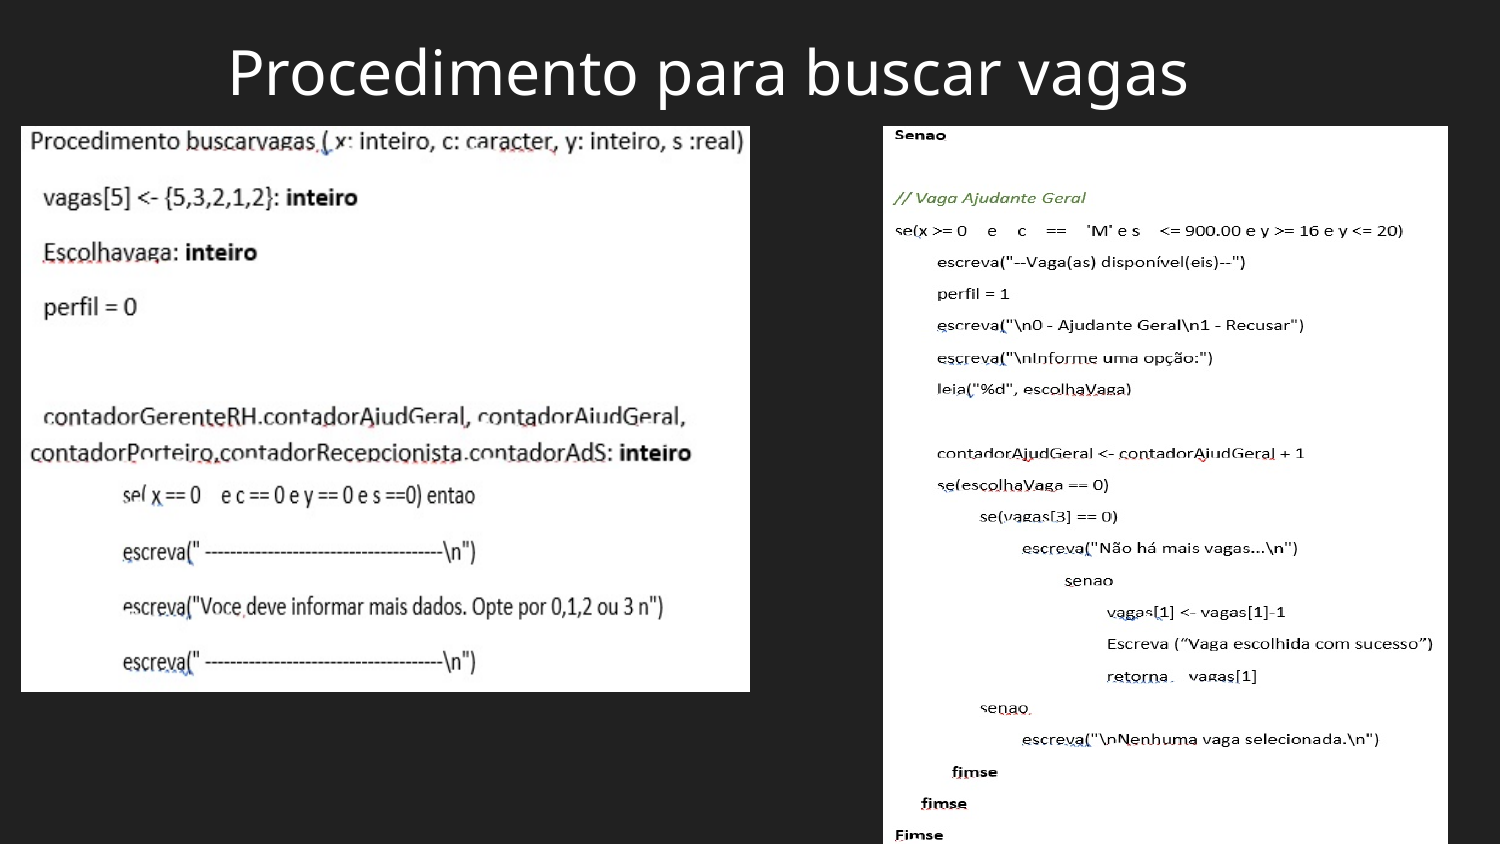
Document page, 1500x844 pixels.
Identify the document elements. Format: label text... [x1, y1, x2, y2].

picture [21, 125, 751, 692]
picture [883, 125, 1448, 844]
text_box Procedimento para buscar vagas [99, 17, 1319, 117]
